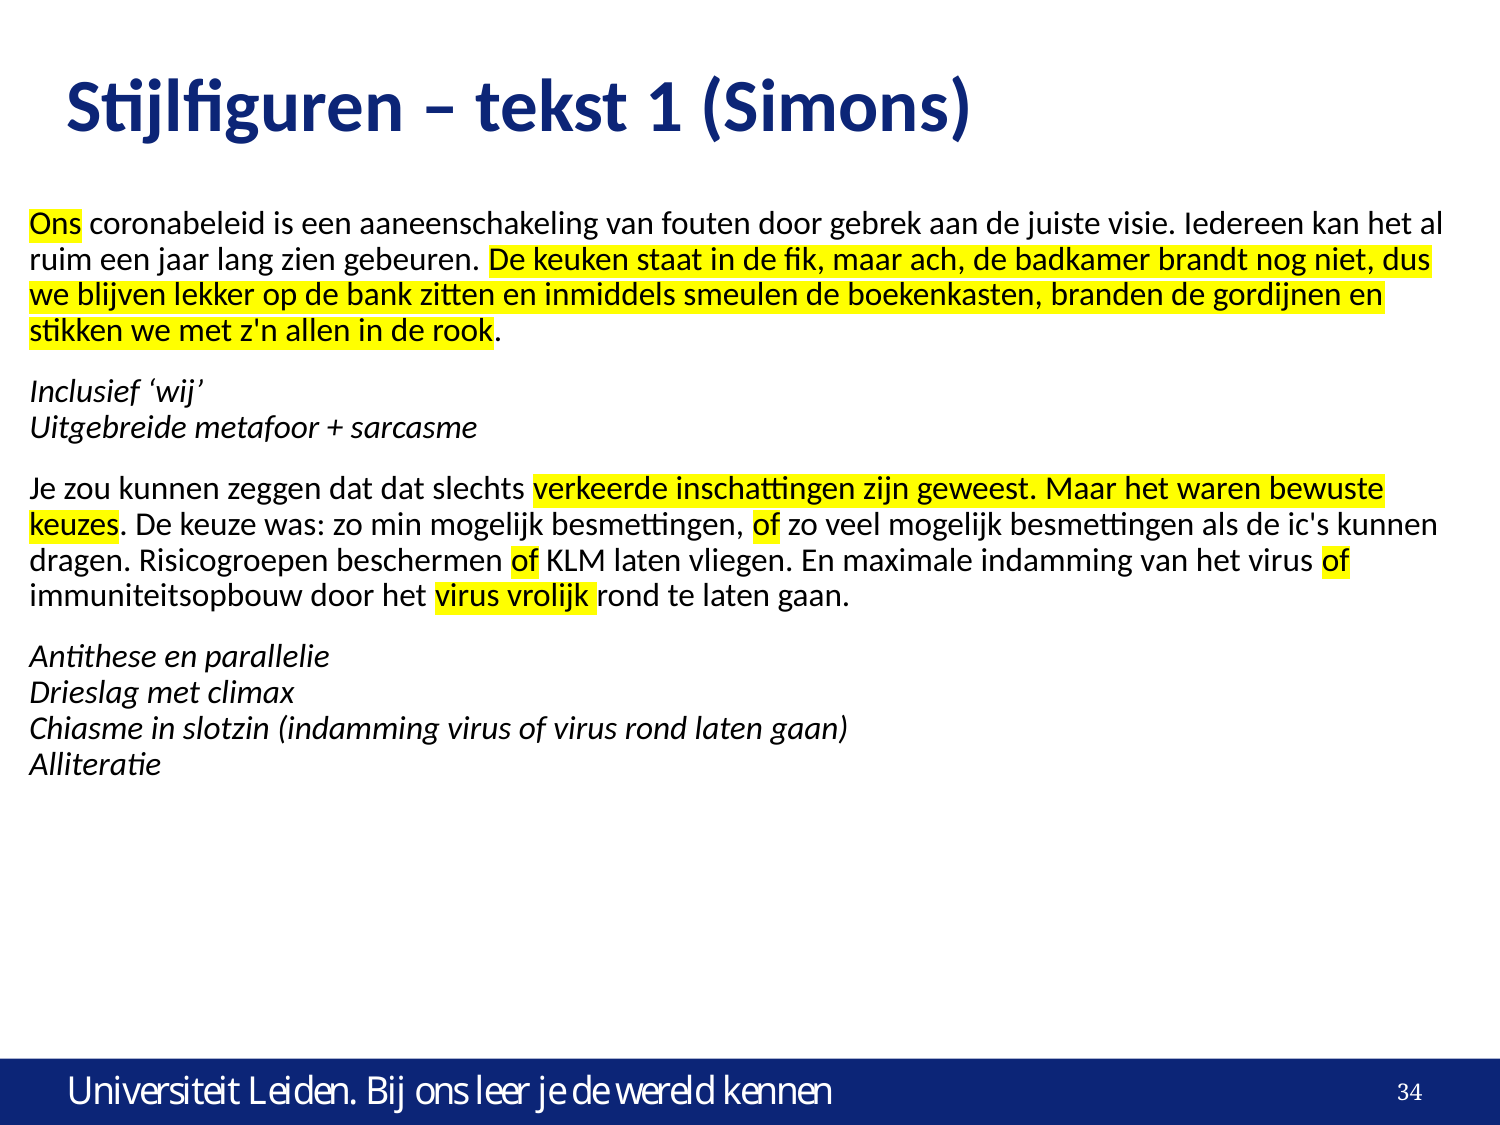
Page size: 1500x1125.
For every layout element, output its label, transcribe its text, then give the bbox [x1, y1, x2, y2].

title Stijlfiguren – tekst 1 (Simons) [66, 66, 1434, 138]
list Ons coronabeleid is een aaneenschakeling van fouten door gebrek aan de juiste visie. Iedereen kan het al ruim een jaar lang zien gebeuren. De keuken staat in de fik, maar ach, de badkamer brandt nog niet, dus we blijven lekker op de bank zitten en inmiddels smeulen de boekenkasten, branden de gordijnen en stikken we met z'n allen in de rook. Inclusief ‘wij’ Uitgebreide metafoor + sarcasme Je zou kunnen zeggen dat dat slechts verkeerde inschattingen zijn geweest. Maar het waren bewuste keuzes. De keuze was: zo min mogelijk besmettingen, of zo veel mogelijk besmettingen als de ic's kunnen dragen. Risicogroepen beschermen of KLM laten vliegen. En maximale indamming van het virus of immuniteitsopbouw door het virus vrolijk rond te laten gaan. Antithese en parallelie Drieslag met climax Chiasme in slotzin (indamming virus of virus rond laten gaan) Alliteratie [29, 205, 1459, 1035]
